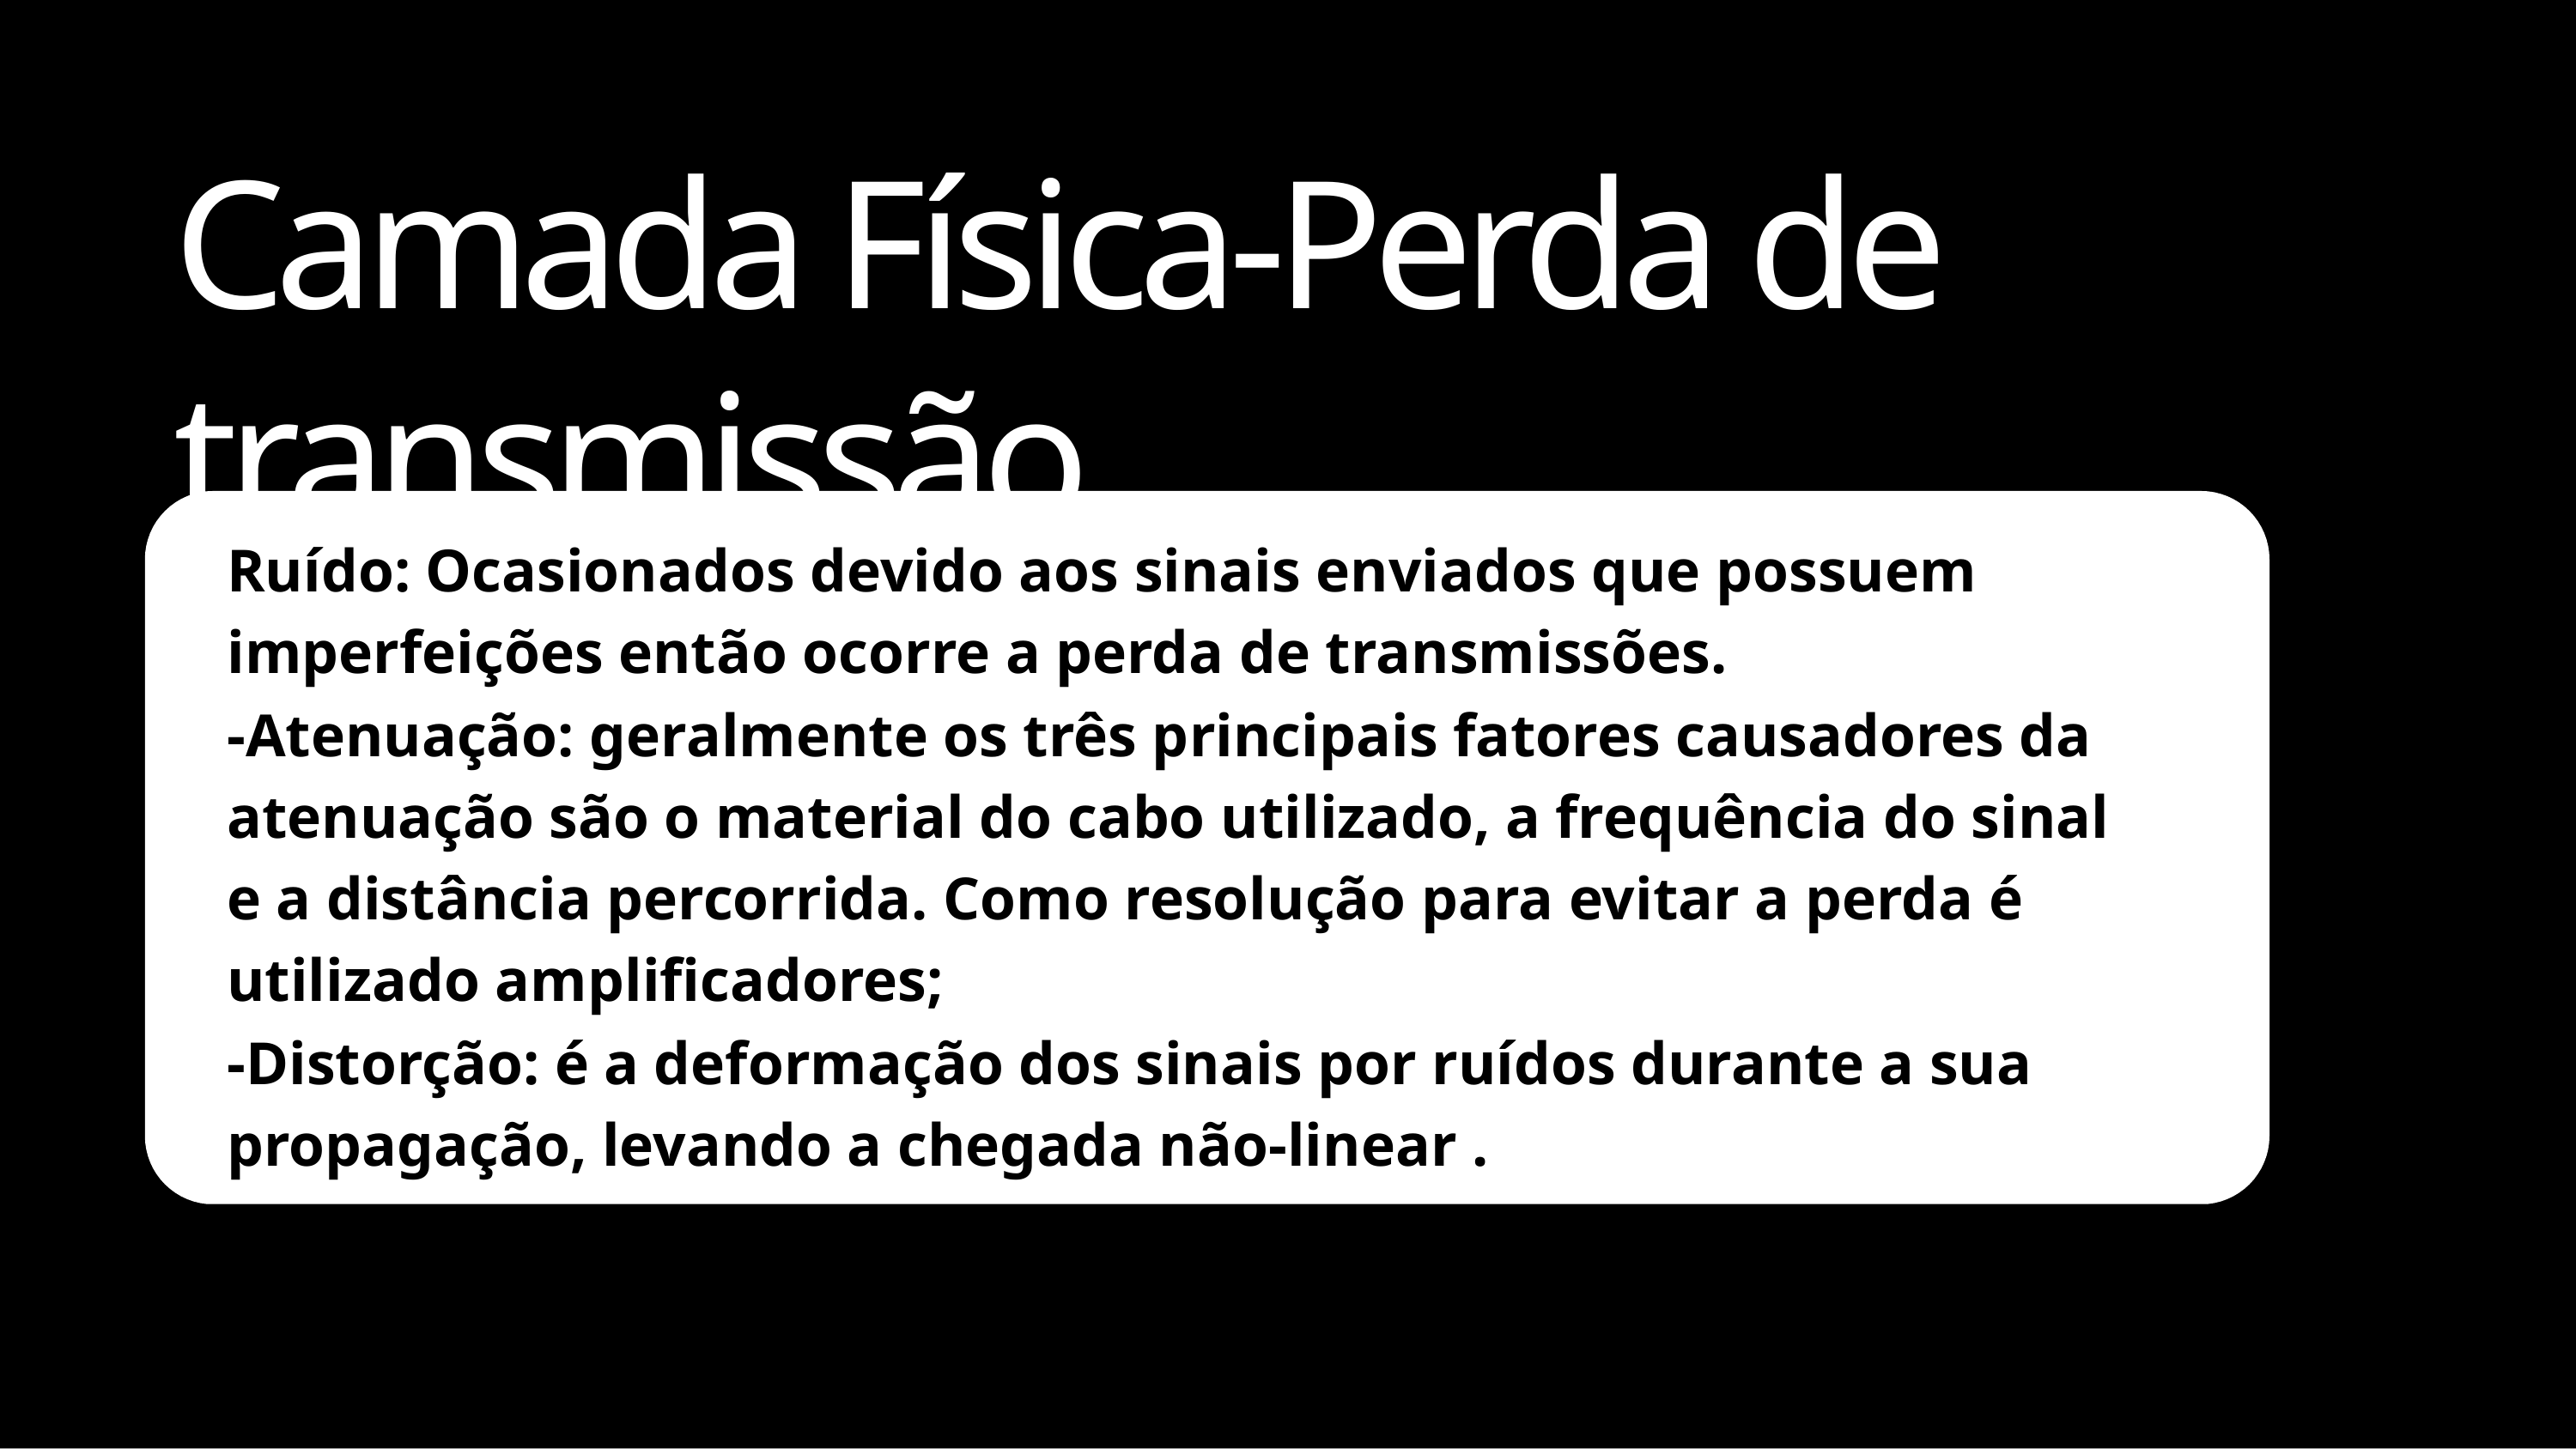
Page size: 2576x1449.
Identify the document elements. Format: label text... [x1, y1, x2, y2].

title Camada Física-Perda de transmissão [172, 130, 2318, 557]
text_box [144, 505, 2270, 1204]
text_box Ruído: Ocasionados devido aos sinais enviados que possuem imperfeições então ocorre a perda de transmissões. -Atenuação: geralmente os três principais fatores causadores da atenuação são o material do cabo utilizado, a frequência do sinal e a distância percorrida. Como resolução para evitar a perda é utilizado amplificadores; -Distorção: é a deformação dos sinais por ruídos durante a sua propagação, levando a chegada não-linear . [225, 519, 2158, 1178]
